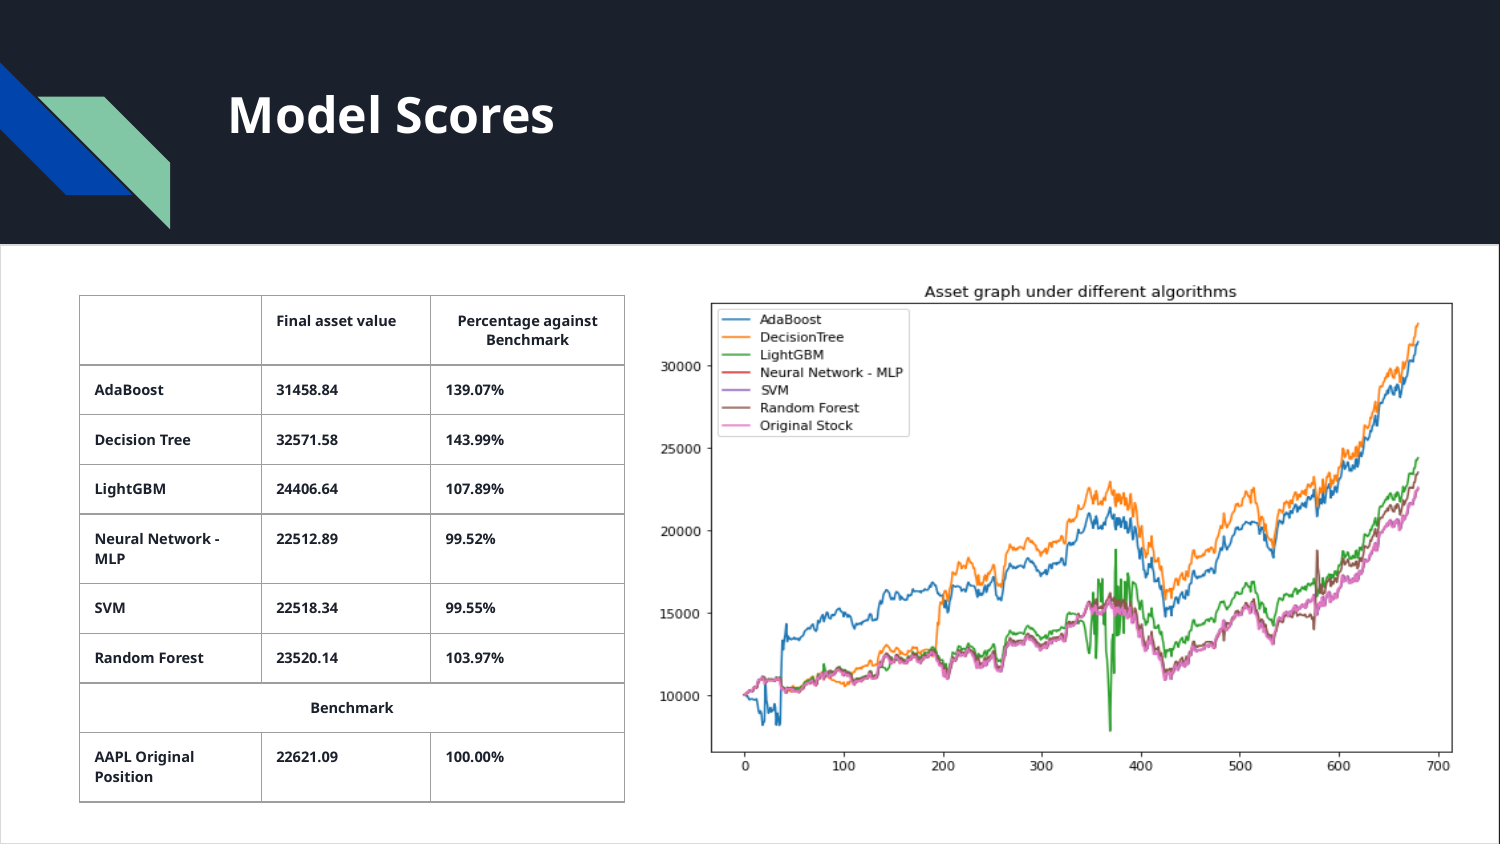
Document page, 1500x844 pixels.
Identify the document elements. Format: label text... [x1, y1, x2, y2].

table_header Final asset value [262, 296, 430, 364]
text_box [0, 245, 1499, 844]
table_cell 23520.14 [262, 634, 430, 682]
table_cell 22621.09 [262, 733, 430, 801]
table_cell 99.55% [431, 584, 624, 633]
table_cell Neural Network - MLP [80, 515, 261, 583]
table_cell 24406.64 [262, 465, 430, 513]
table_header [80, 296, 261, 364]
table_cell 139.07% [431, 366, 624, 414]
title Model Scores [212, 64, 1368, 215]
picture [649, 277, 1462, 780]
table_cell AdaBoost [80, 366, 261, 414]
table_cell 32571.58 [262, 415, 430, 464]
table_cell 100.00% [431, 733, 624, 801]
table_cell 103.97% [431, 634, 624, 682]
table_cell 99.52% [431, 515, 624, 583]
table_cell 107.89% [431, 465, 624, 513]
table_cell 22518.34 [262, 584, 430, 633]
table_cell LightGBM [80, 465, 261, 513]
table_cell 143.99% [431, 415, 624, 464]
table_cell Decision Tree [80, 415, 261, 464]
table_cell 22512.89 [262, 515, 430, 583]
table_header Percentage against Benchmark [431, 296, 624, 364]
table_cell AAPL Original Position [80, 733, 261, 801]
table_cell 31458.84 [262, 366, 430, 414]
table_cell Random Forest [80, 634, 261, 682]
table_cell SVM [80, 584, 261, 633]
table_cell Benchmark [80, 684, 624, 732]
